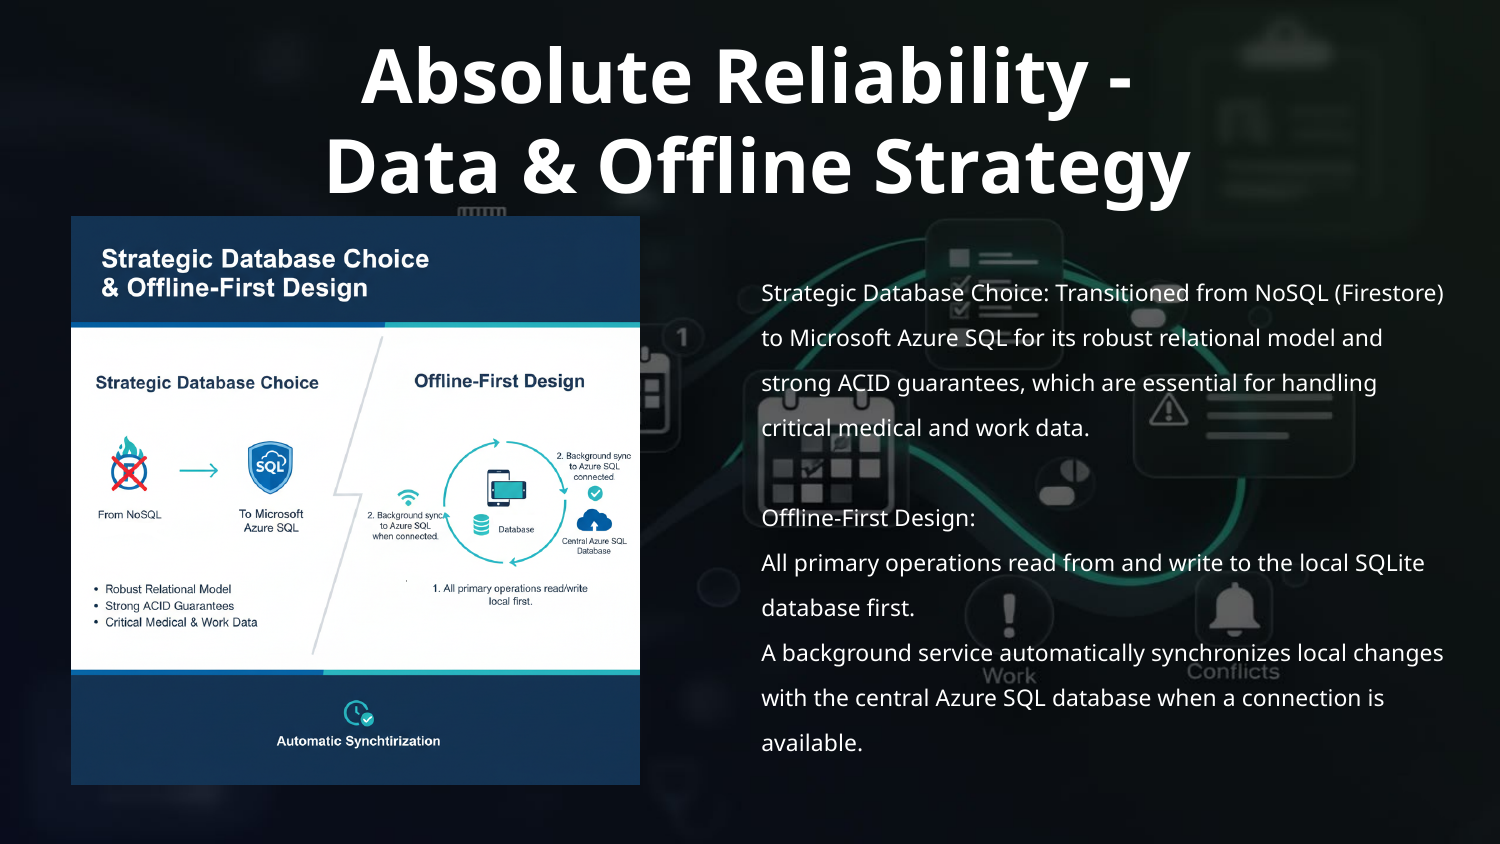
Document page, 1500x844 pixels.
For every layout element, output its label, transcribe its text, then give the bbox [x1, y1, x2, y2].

text_box Strategic Database Choice: Transitioned from NoSQL (Firestore) to Microsoft Azure SQL for its robust relational model and strong ACID guarantees, which are essential for handling critical medical and work data. Offline-First Design: All primary operations read from and write to the local SQLite database first. A background service automatically synchronizes local changes with the central Azure SQL database when a connection is available. [750, 255, 1461, 807]
text_box Absolute Reliability - Data & Offline Strategy [140, 23, 1375, 215]
picture [0, 0, 1500, 844]
